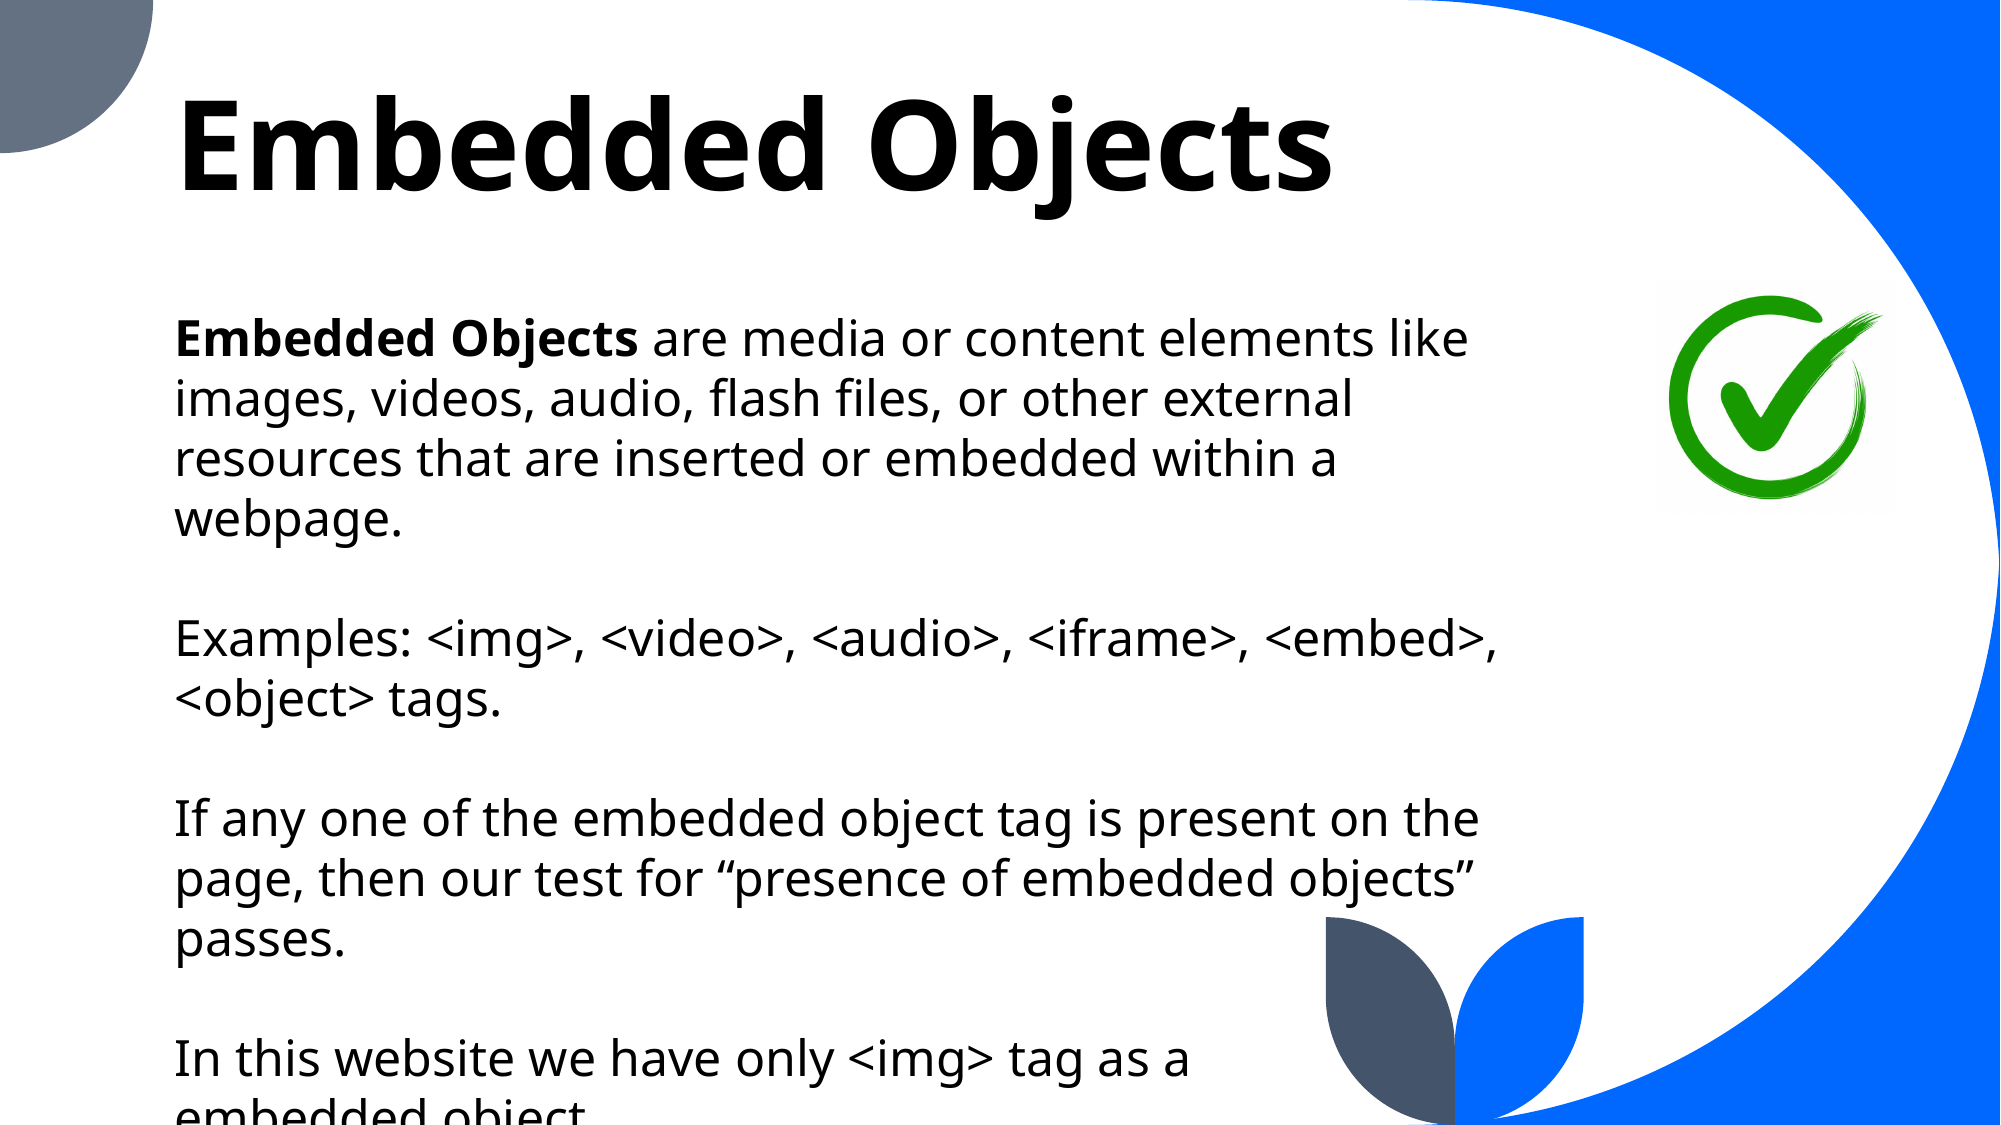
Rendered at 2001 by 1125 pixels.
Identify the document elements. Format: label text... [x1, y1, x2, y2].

picture [1657, 278, 1895, 517]
text_box Embedded Objects are media or content elements like images, videos, audio, flash files, or other external resources that are inserted or embedded within a webpage. Examples: <img>, <video>, <audio>, <iframe>, <embed>, <object> tags. If any one of the embedded object tag is present on the page, then our test for “presence of embedded objects” passes. In this website we have only <img> tag as a embedded object. [159, 298, 1542, 1125]
title Embedded Objects [159, 56, 1452, 223]
